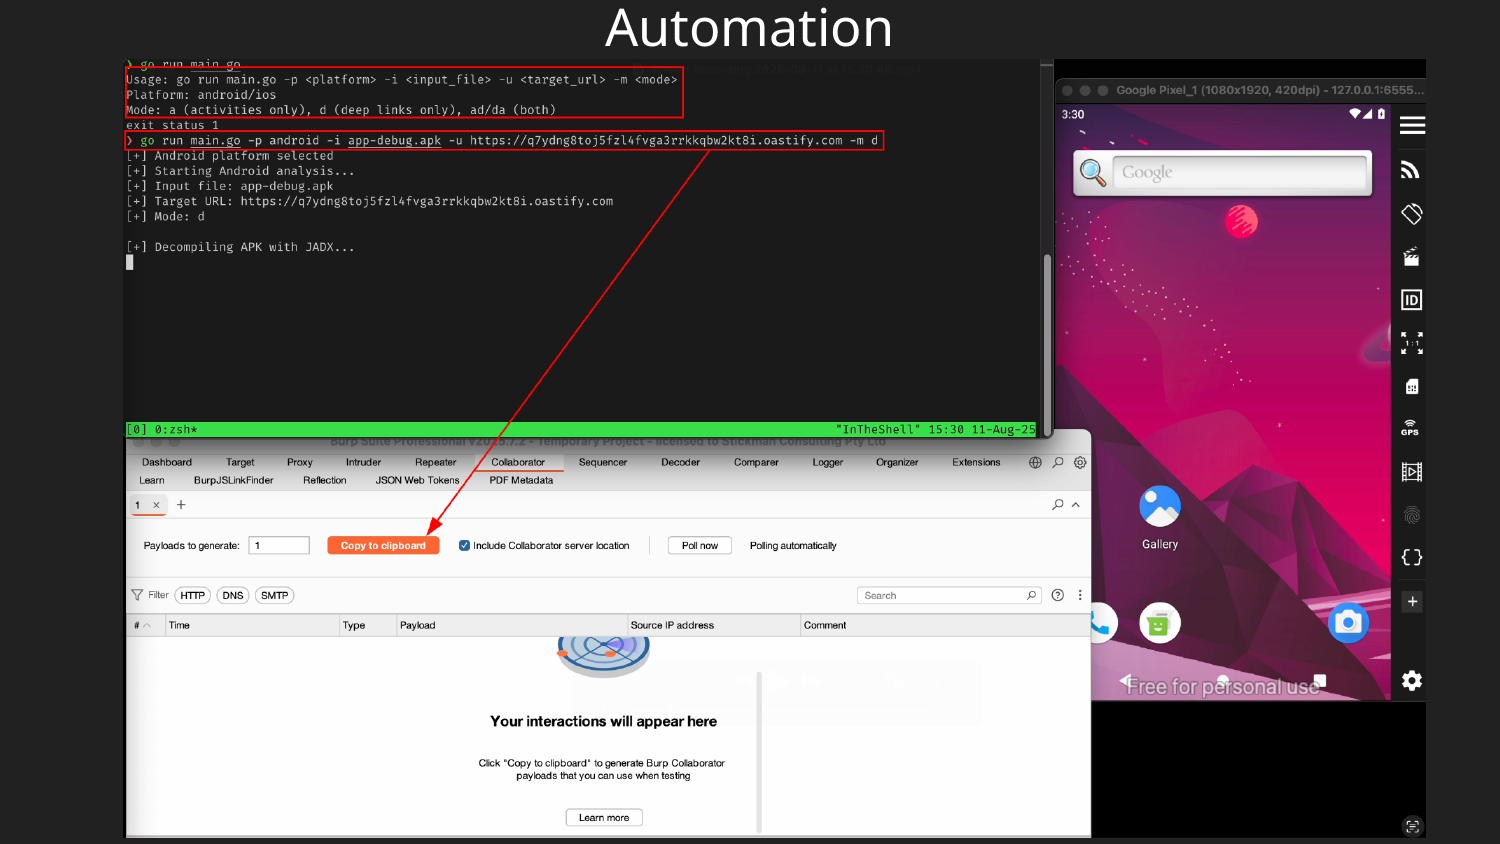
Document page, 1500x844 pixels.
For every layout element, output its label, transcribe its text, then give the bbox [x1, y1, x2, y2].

text_box Automation [0, 0, 1500, 51]
picture [122, 58, 1426, 839]
